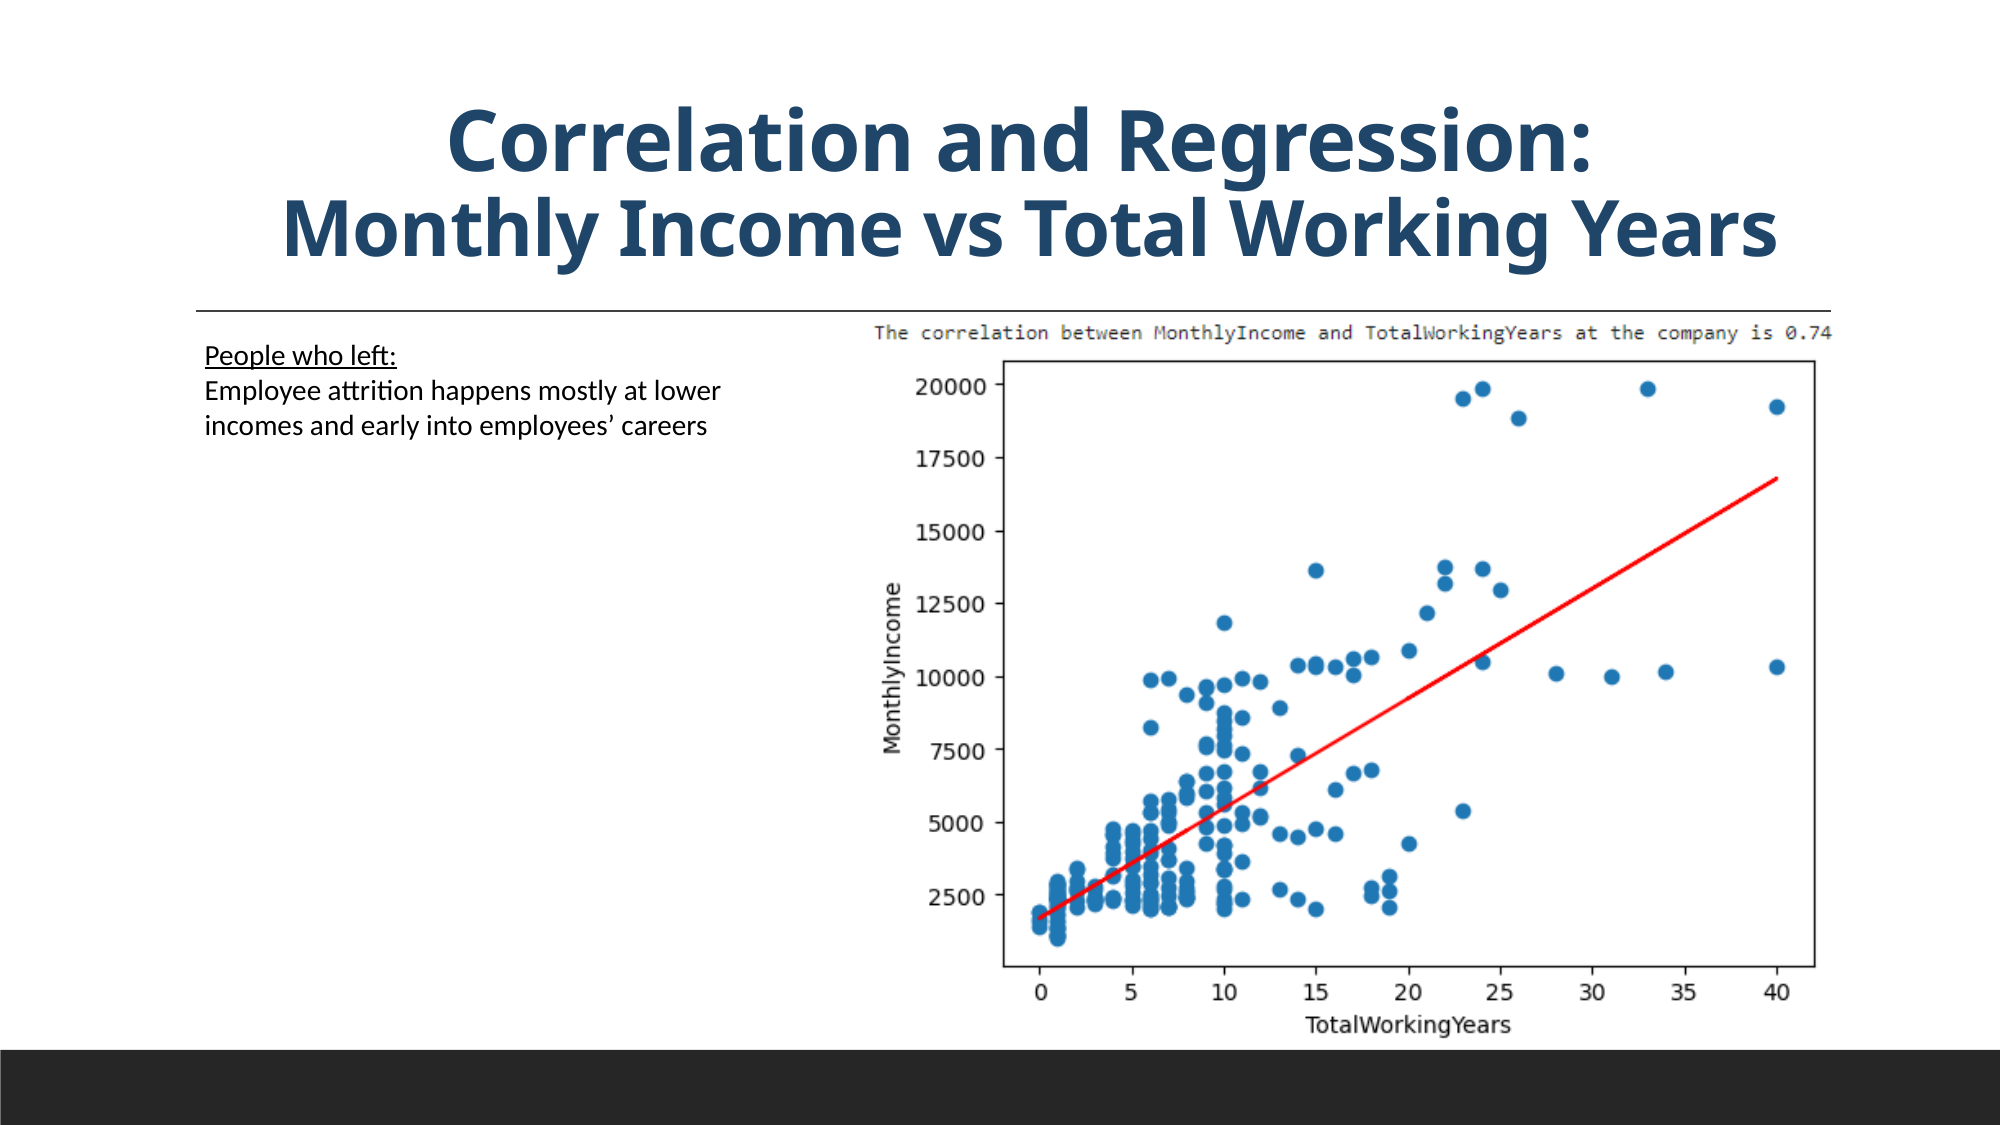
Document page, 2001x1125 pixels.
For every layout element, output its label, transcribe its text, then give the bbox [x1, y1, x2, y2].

text_box People who left: Employee attrition happens mostly at lower incomes and early into employees’ careers [189, 328, 754, 449]
title Correlation and Regression: Monthly Income vs Total Working Years [204, 43, 1855, 282]
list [860, 314, 1841, 1048]
